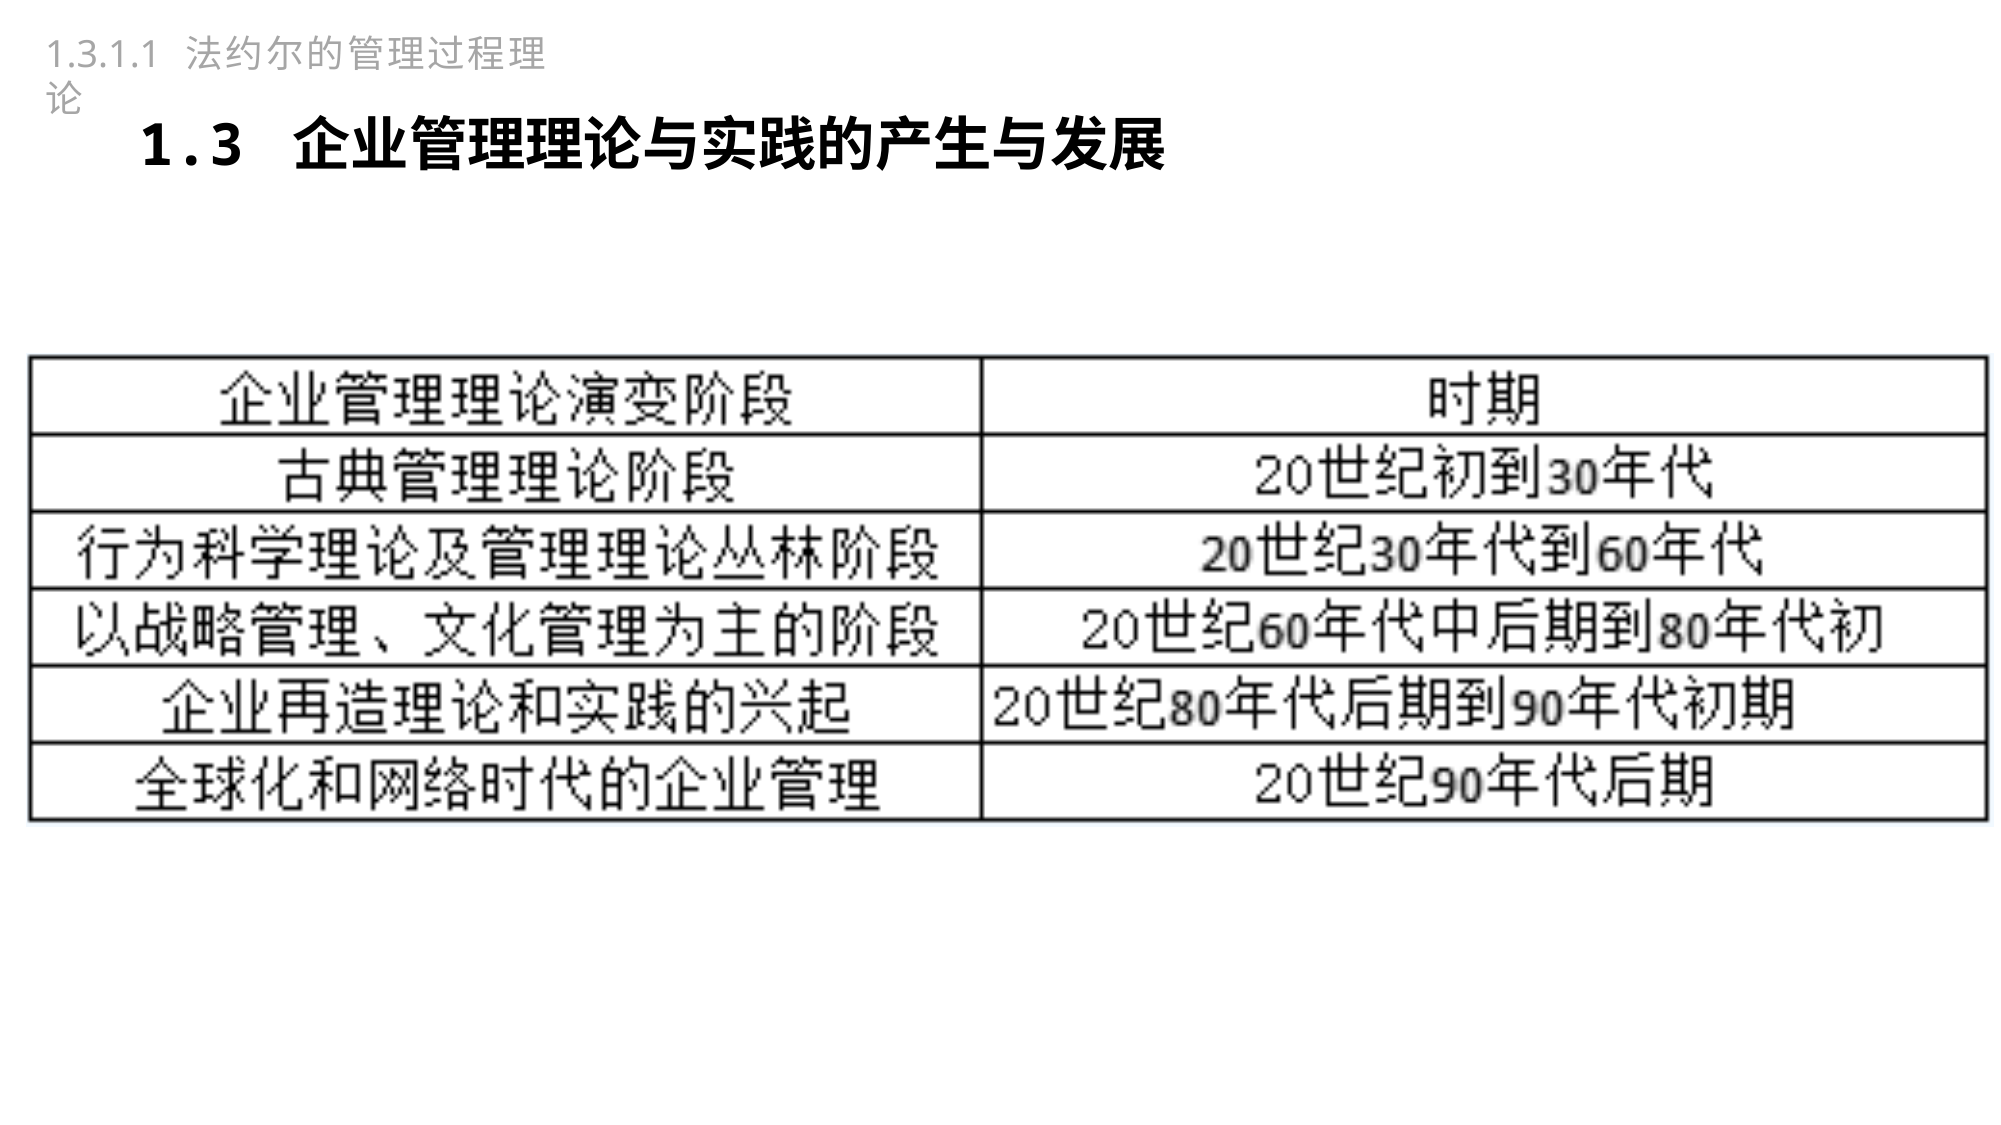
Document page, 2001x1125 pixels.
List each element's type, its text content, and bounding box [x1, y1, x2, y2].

picture [26, 353, 1994, 827]
text_box 1.3.1.1 法约尔的管理过程理论 [30, 23, 561, 83]
text_box 1.3 企业管理理论与实践的产生与发展 [120, 97, 1568, 187]
